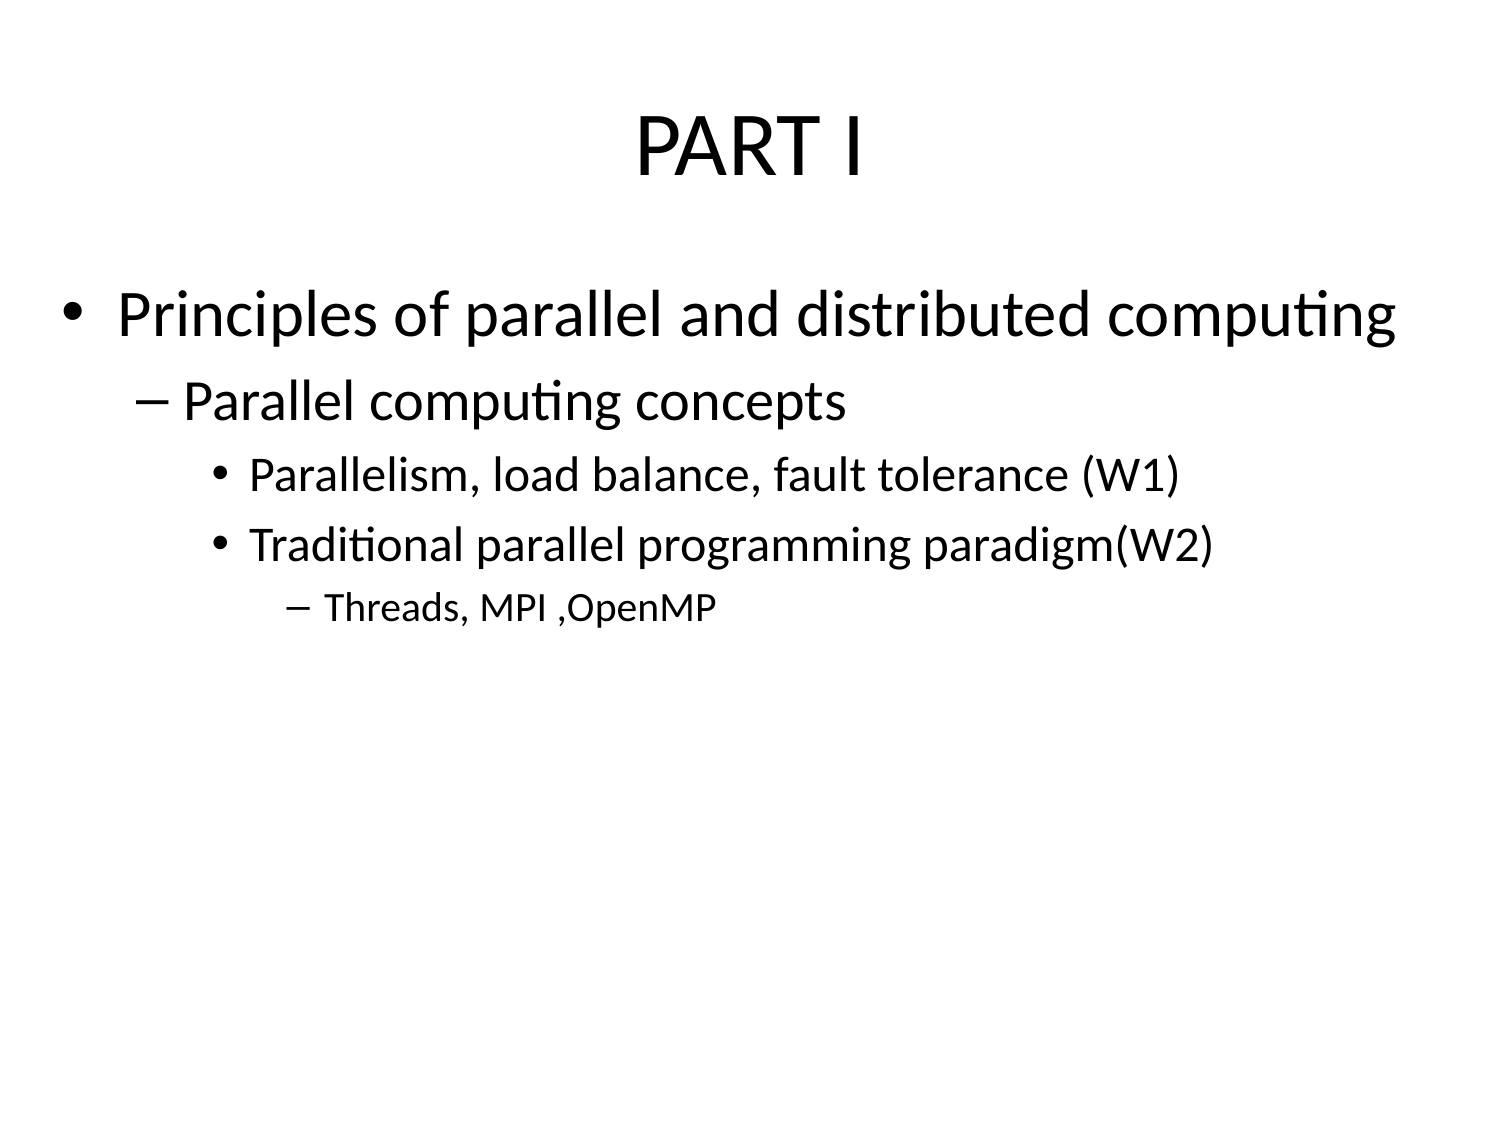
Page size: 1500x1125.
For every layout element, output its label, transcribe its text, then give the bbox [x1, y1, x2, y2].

title PART I [75, 45, 1425, 233]
list Principles of parallel and distributed computing Parallel computing concepts Parallelism, load balance, fault tolerance (W1) Traditional parallel programming paradigm(W2) Threads, MPI ,OpenMP [46, 262, 1425, 1006]
